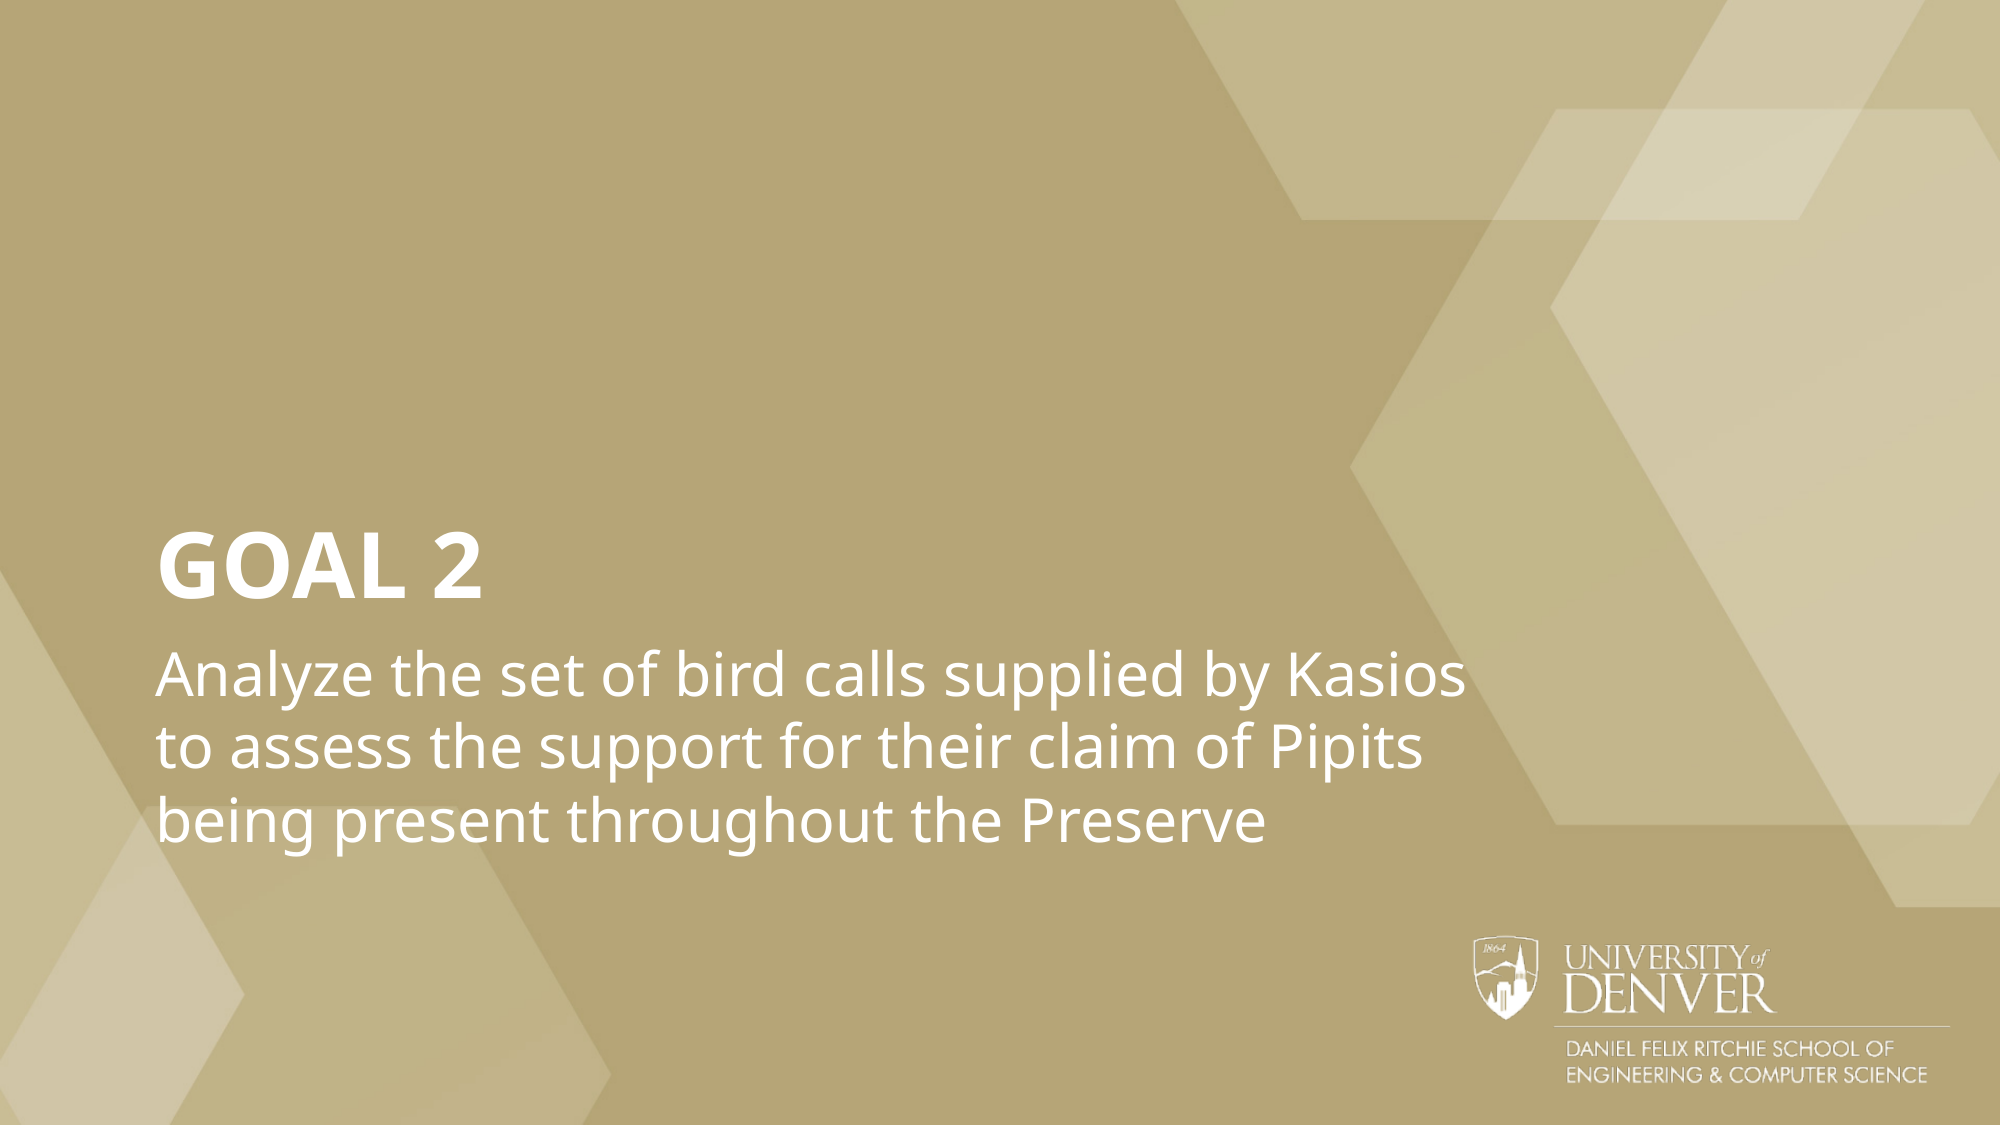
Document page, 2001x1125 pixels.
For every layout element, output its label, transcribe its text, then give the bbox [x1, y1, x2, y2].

list Analyze the set of bird calls supplied by Kasios to assess the support for their claim of Pipits being present throughout the Preserve [140, 627, 1505, 896]
picture [0, 0, 2000, 1125]
title GOAL 2 [140, 229, 1505, 627]
